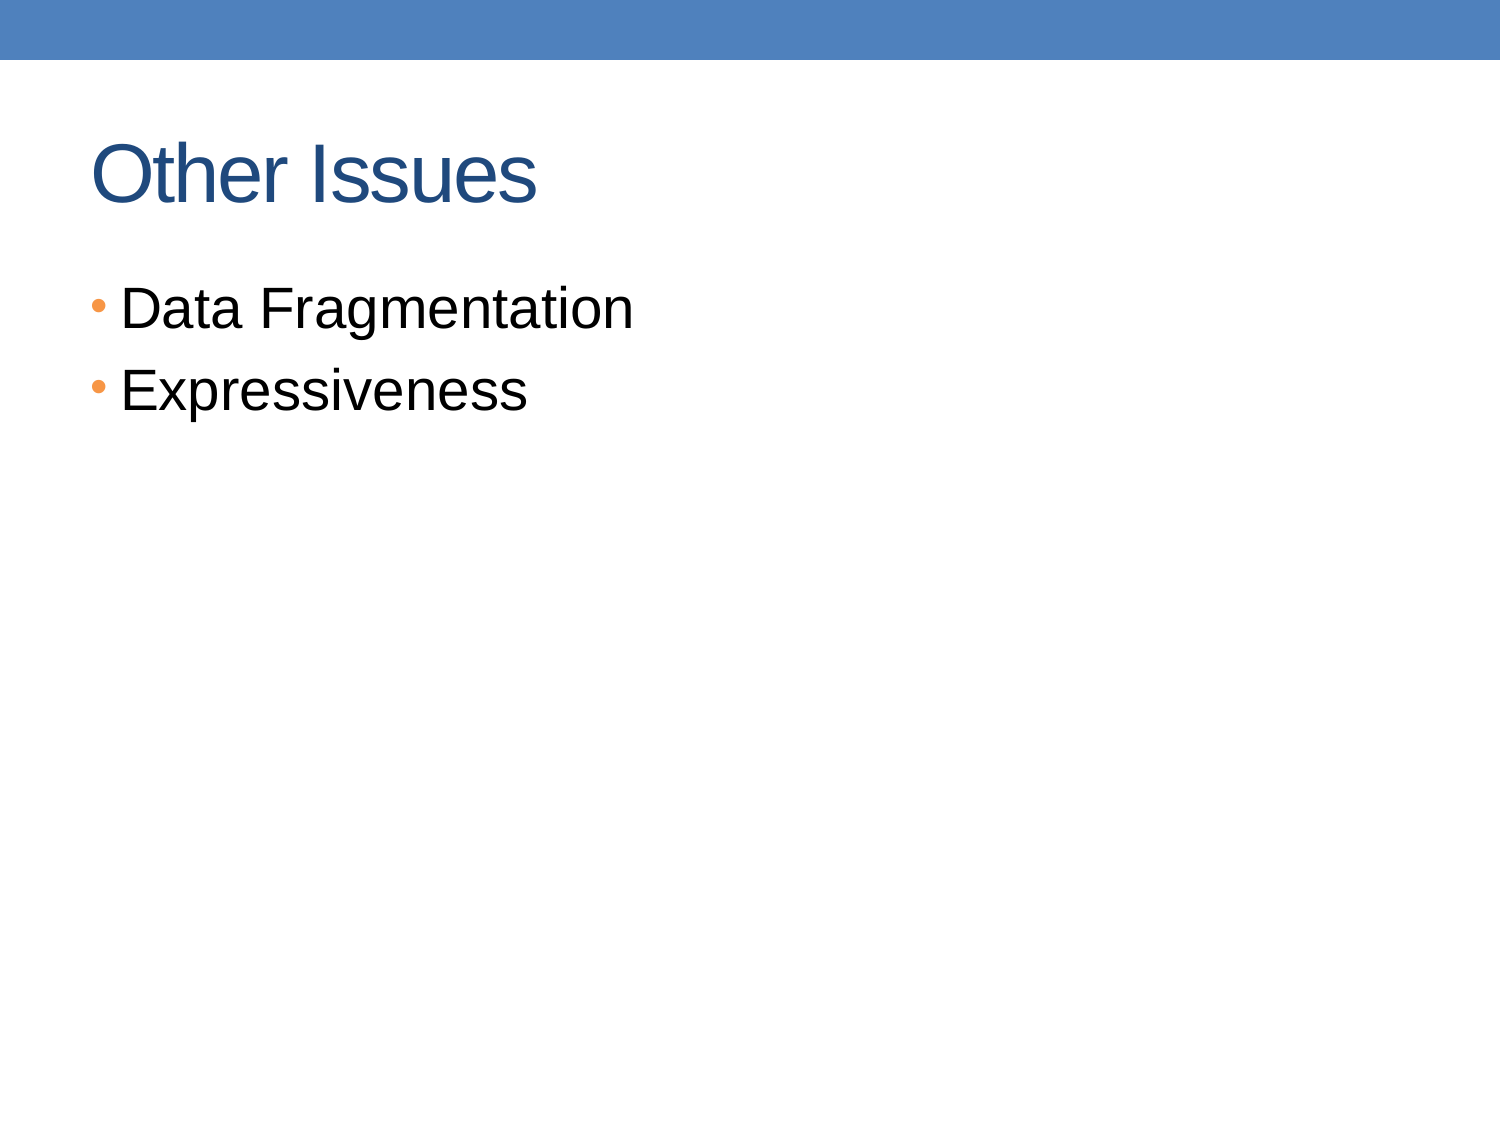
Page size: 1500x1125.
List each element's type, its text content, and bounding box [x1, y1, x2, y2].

list Data Fragmentation Expressiveness [75, 262, 1425, 1063]
title Other Issues [75, 87, 1425, 250]
